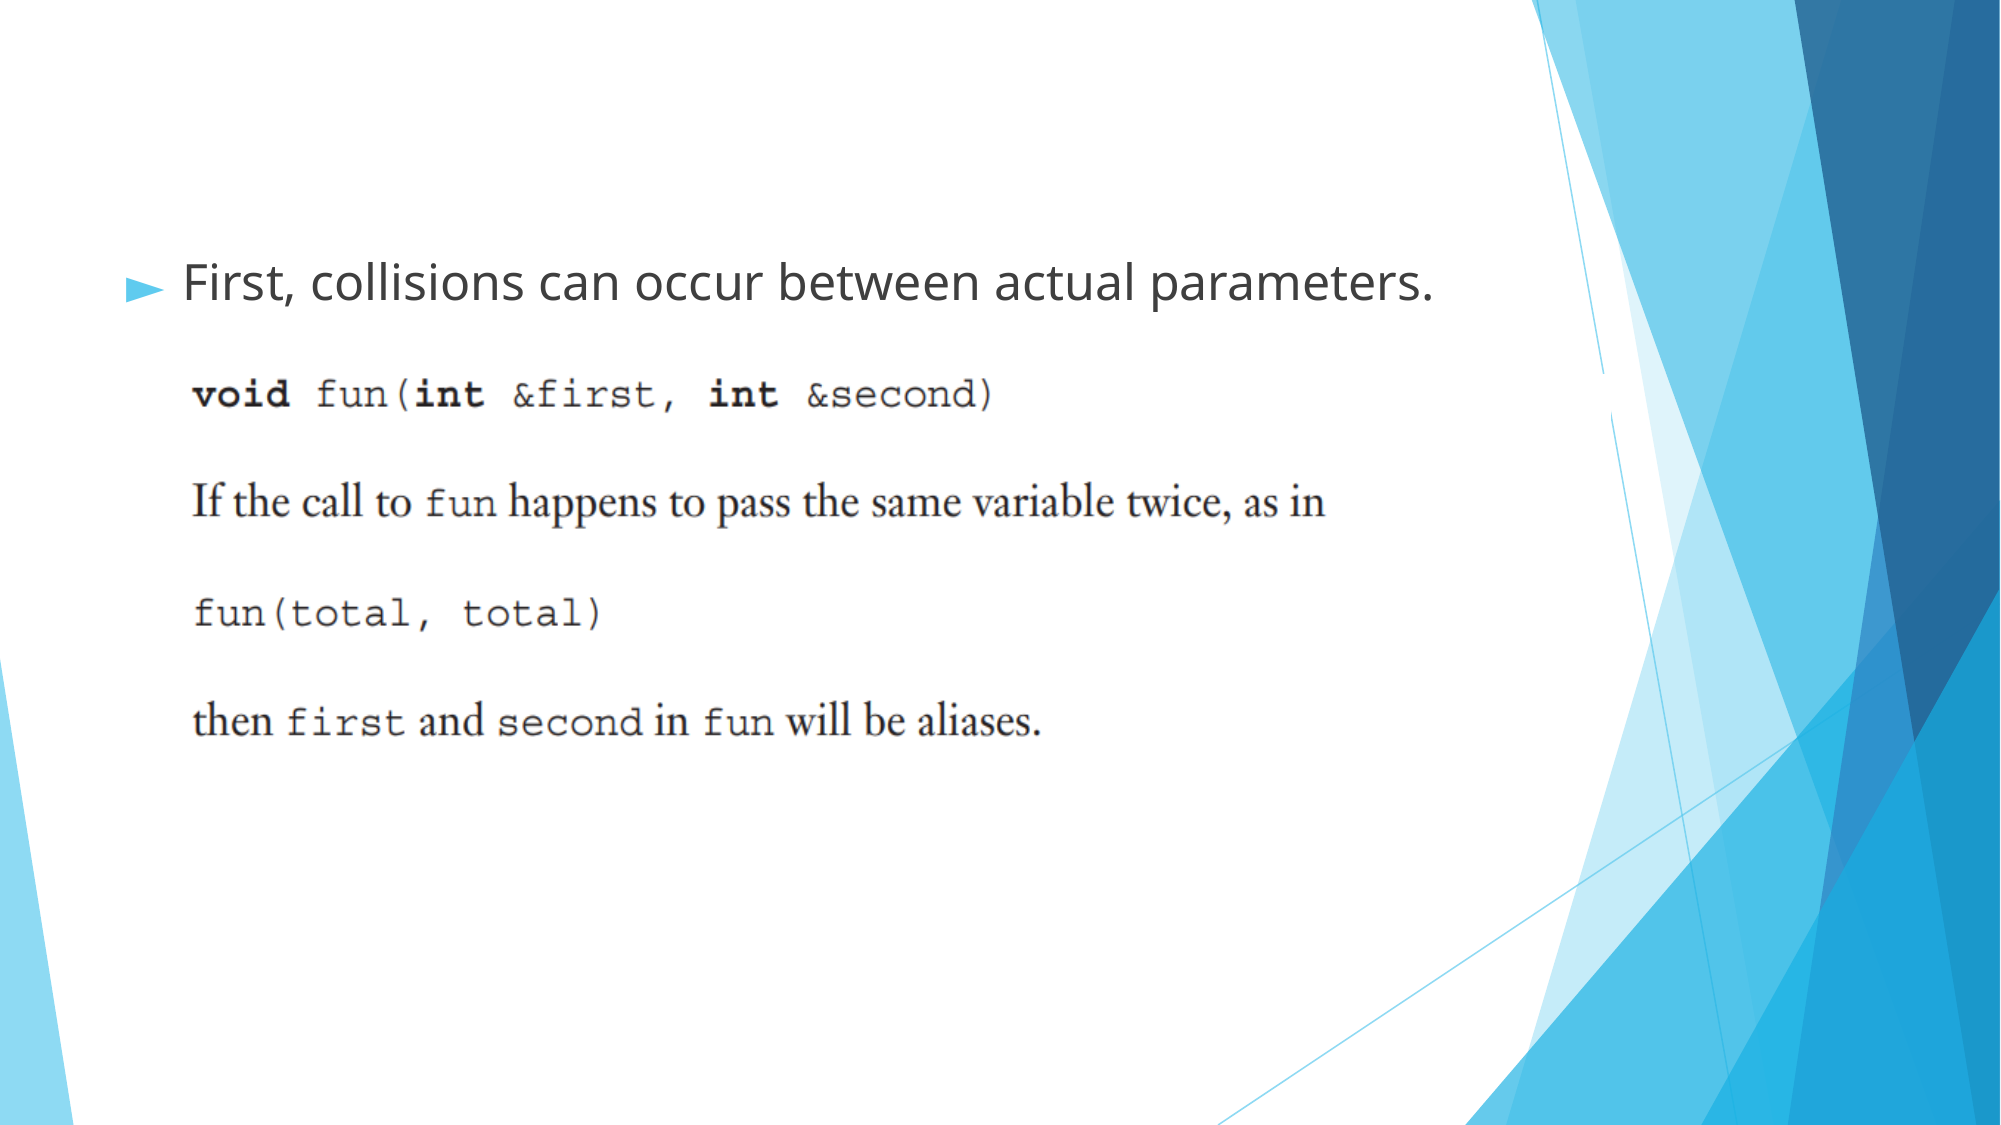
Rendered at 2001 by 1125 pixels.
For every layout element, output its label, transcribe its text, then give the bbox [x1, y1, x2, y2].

list First, collisions can occur between actual parameters. [111, 243, 1522, 991]
picture [179, 373, 1611, 751]
